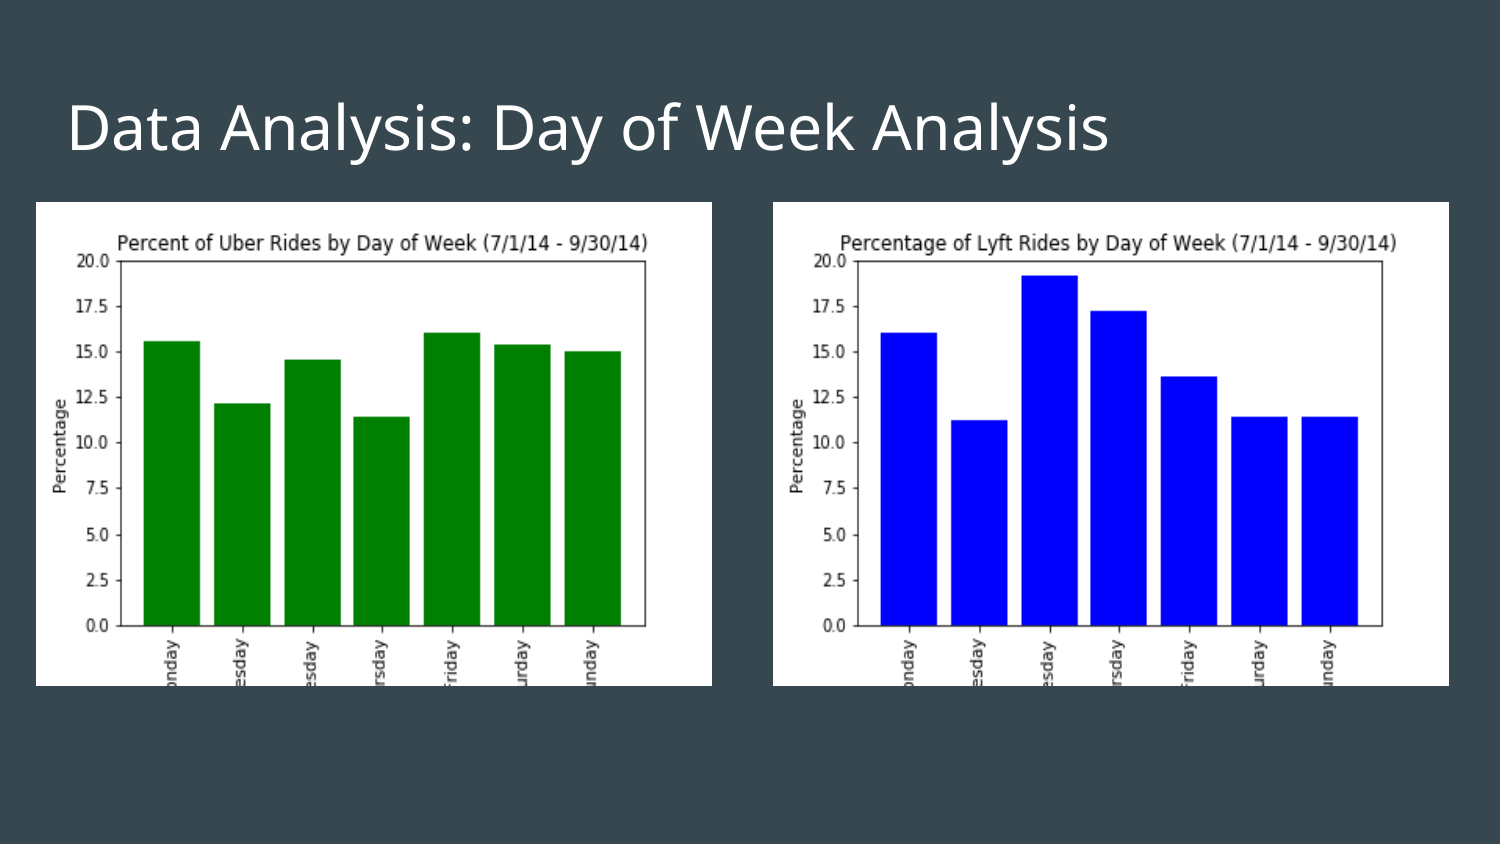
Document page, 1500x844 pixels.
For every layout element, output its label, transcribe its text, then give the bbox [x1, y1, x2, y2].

picture [773, 202, 1450, 686]
picture [36, 202, 712, 686]
title Data Analysis: Day of Week Analysis [51, 72, 1449, 167]
